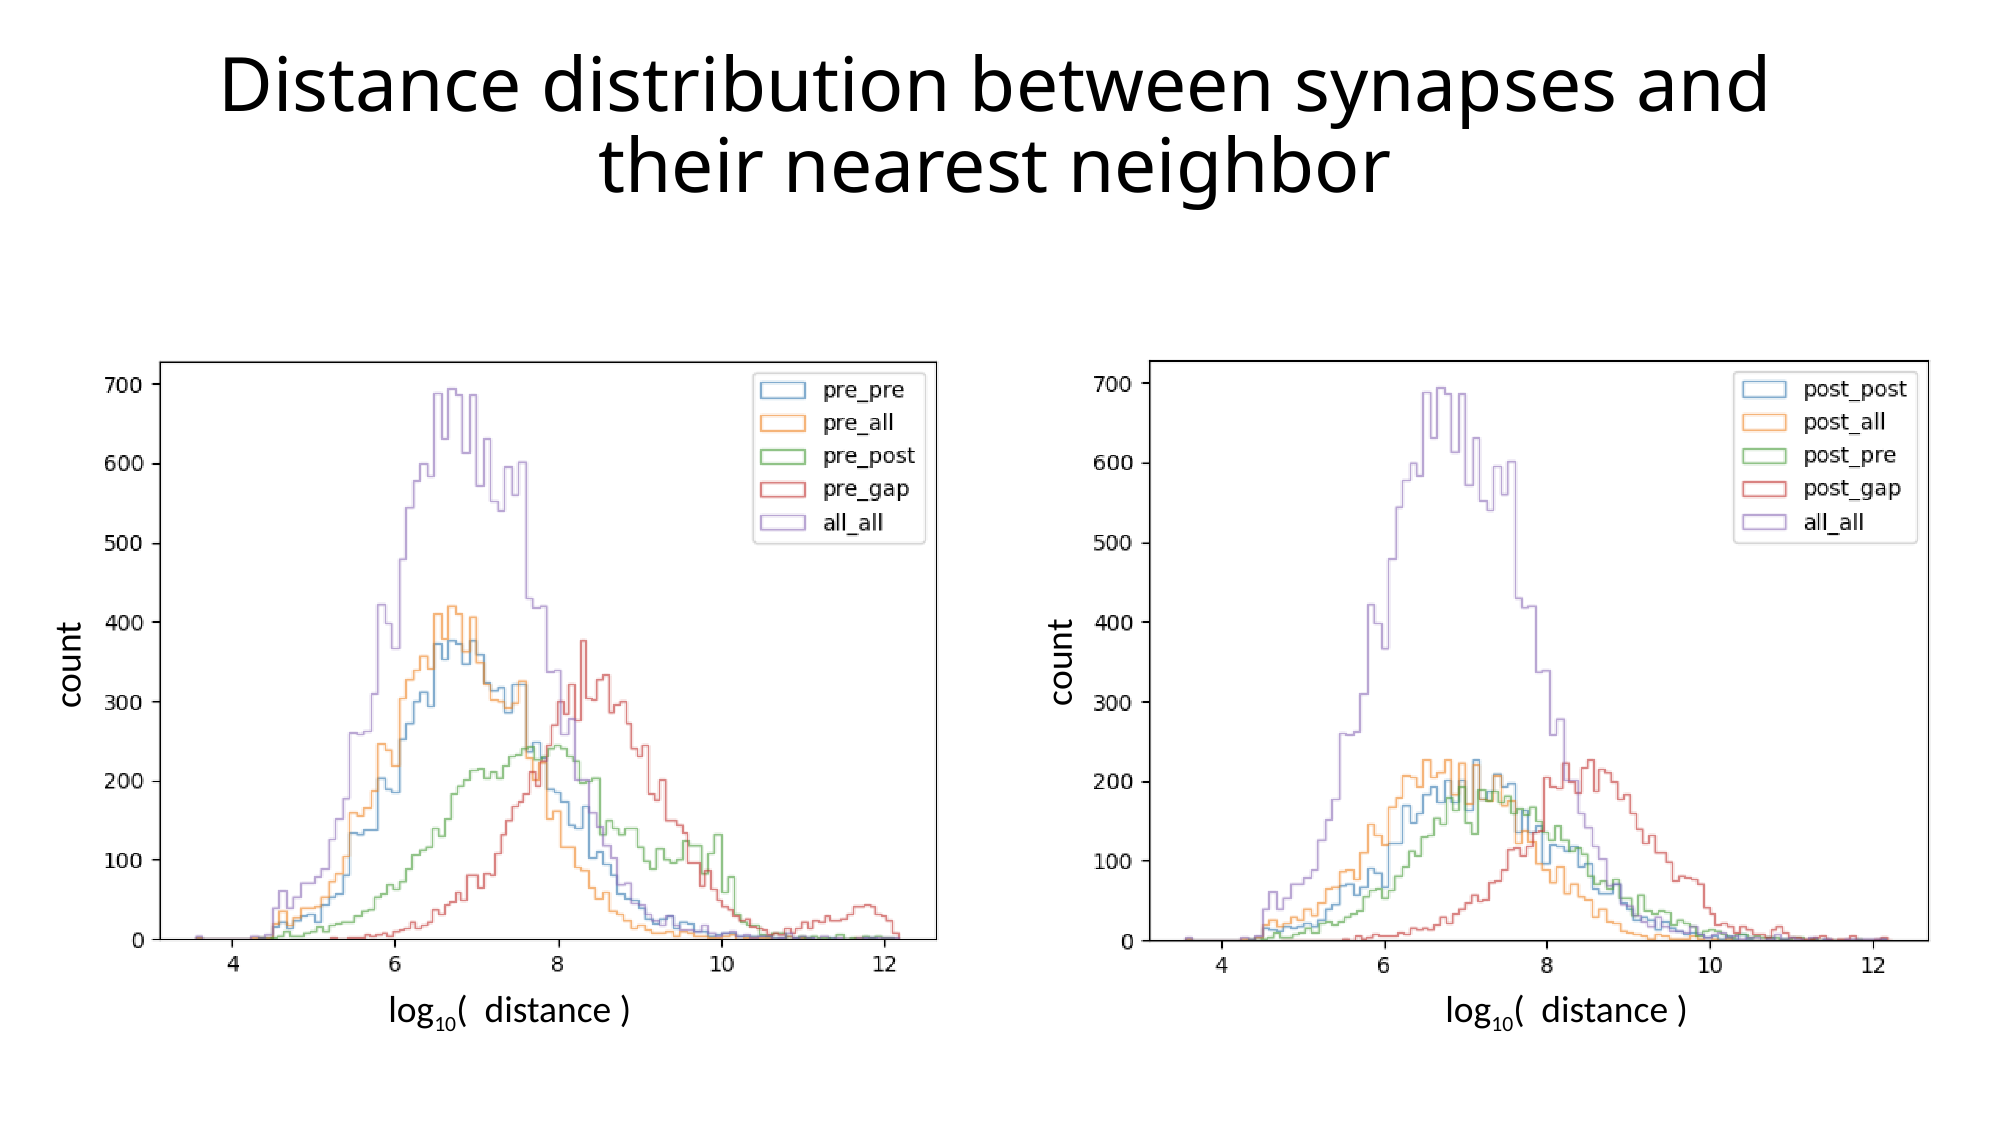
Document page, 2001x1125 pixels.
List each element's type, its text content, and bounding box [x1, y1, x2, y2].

picture [1087, 349, 1943, 978]
picture [98, 347, 954, 978]
title Distance distribution between synapses and their nearest neighbor [132, 18, 1858, 237]
text_box log10( distance ) [1239, 978, 1894, 1044]
text_box log10( distance ) [182, 978, 837, 1044]
text_box count [1027, 335, 1087, 990]
text_box count [35, 338, 96, 993]
